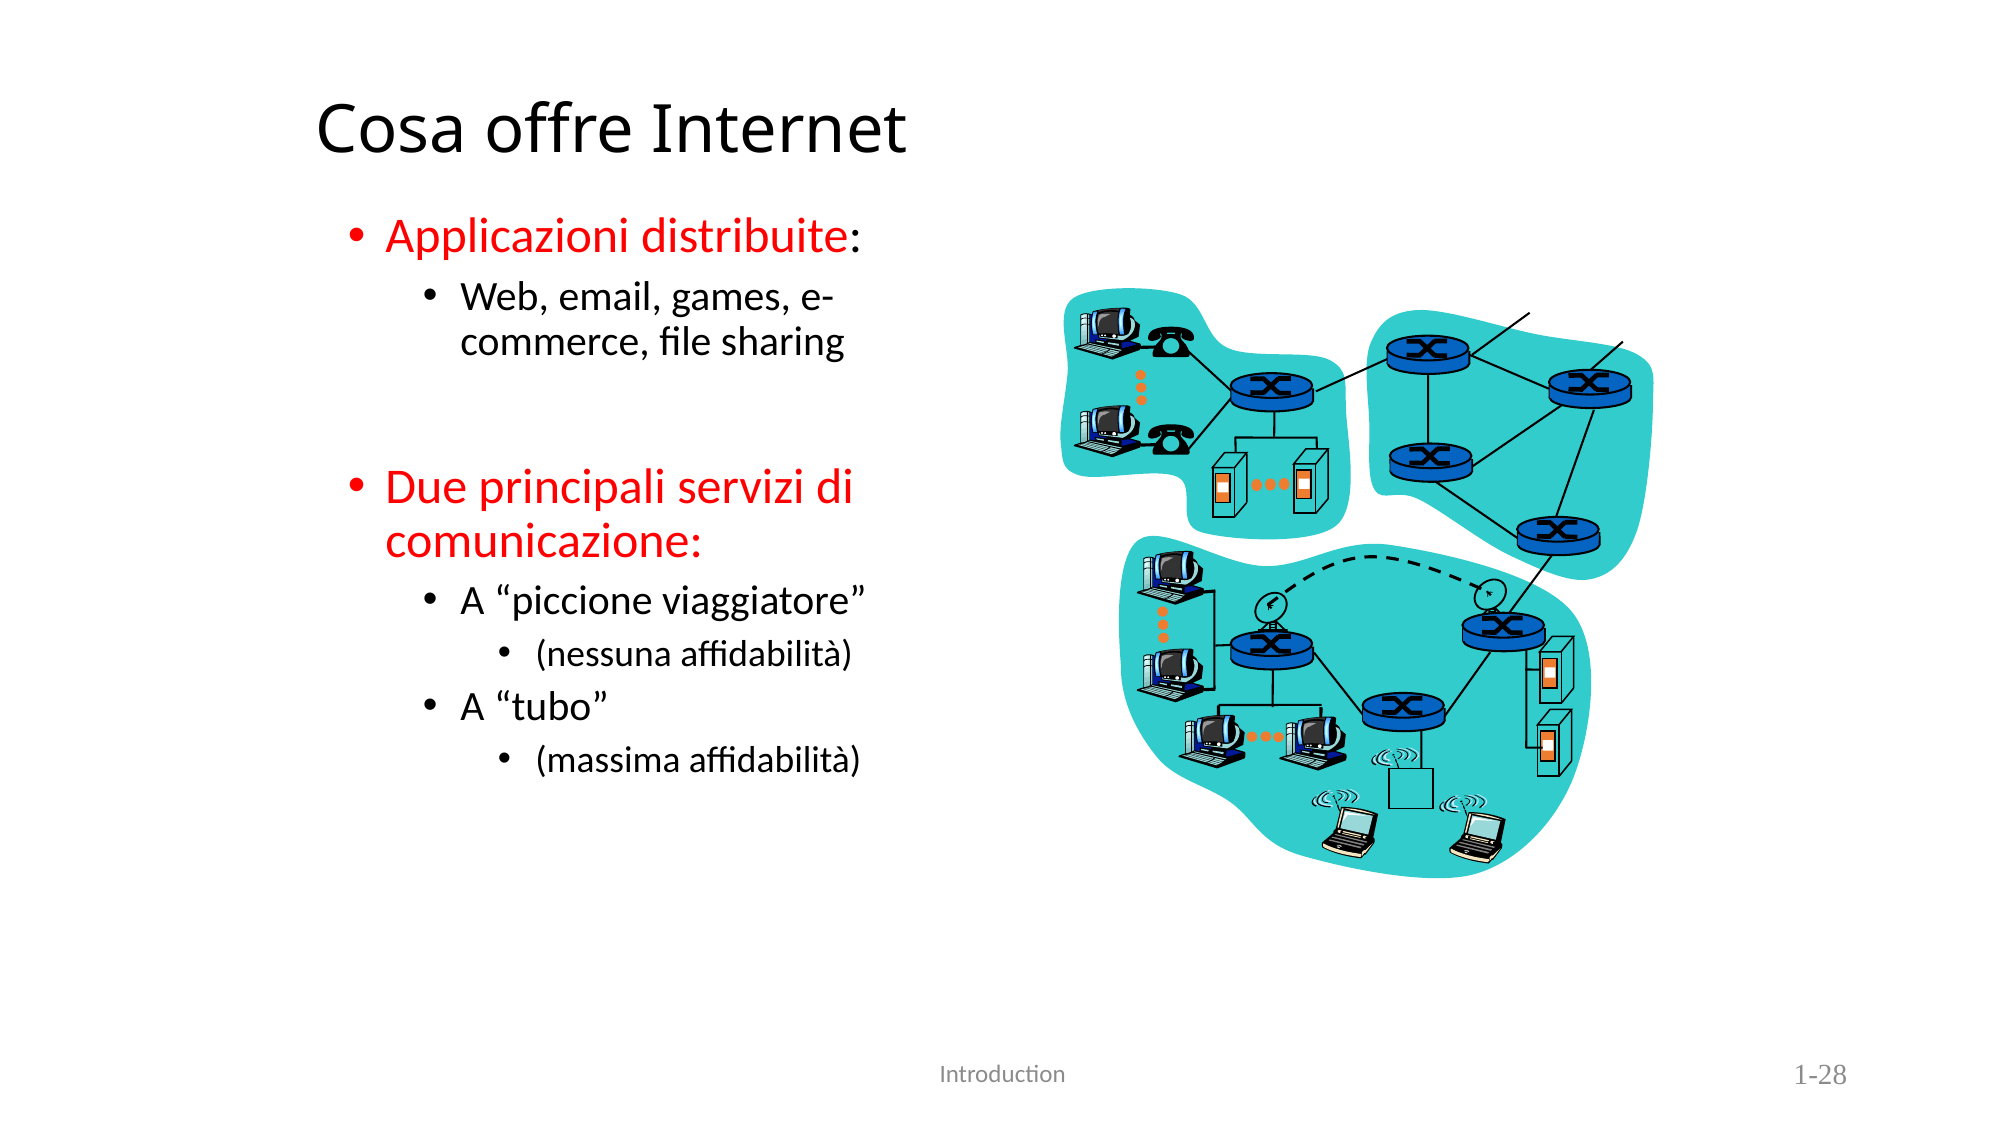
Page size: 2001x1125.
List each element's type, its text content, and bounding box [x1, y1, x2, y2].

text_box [1537, 709, 1572, 777]
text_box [1462, 612, 1545, 652]
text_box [1212, 452, 1247, 518]
footer Introduction [662, 1042, 1338, 1103]
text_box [1539, 636, 1574, 704]
text_box [1260, 731, 1272, 742]
text_box [1118, 535, 1592, 879]
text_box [1293, 448, 1329, 514]
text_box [1386, 335, 1470, 374]
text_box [1362, 692, 1445, 732]
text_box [1263, 465, 1278, 504]
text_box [1439, 793, 1506, 864]
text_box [1473, 578, 1507, 612]
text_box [1311, 788, 1379, 859]
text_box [1178, 714, 1247, 769]
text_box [1230, 373, 1313, 412]
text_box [1389, 443, 1473, 482]
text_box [1279, 716, 1348, 771]
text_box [1548, 369, 1631, 408]
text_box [1136, 550, 1216, 703]
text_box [1230, 631, 1313, 670]
text_box [1366, 309, 1654, 580]
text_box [1517, 516, 1600, 556]
text_box [1273, 732, 1279, 743]
title Cosa offre Internet [300, 37, 1675, 225]
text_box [1073, 404, 1194, 458]
list Applicazioni distribuite: Web, email, games, e-commerce, file sharing Due principali servizi di comunicazione: A “piccione viaggiatore” (nessuna affidabilità) A “tubo” (massima affidabilità) [332, 202, 1033, 826]
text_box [1370, 746, 1434, 809]
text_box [1135, 370, 1147, 406]
text_box [1247, 731, 1258, 742]
slide_number 1-28 [1412, 1042, 1863, 1103]
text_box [1073, 307, 1194, 360]
text_box [1060, 288, 1351, 540]
text_box [1286, 556, 1473, 604]
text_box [1254, 591, 1288, 631]
